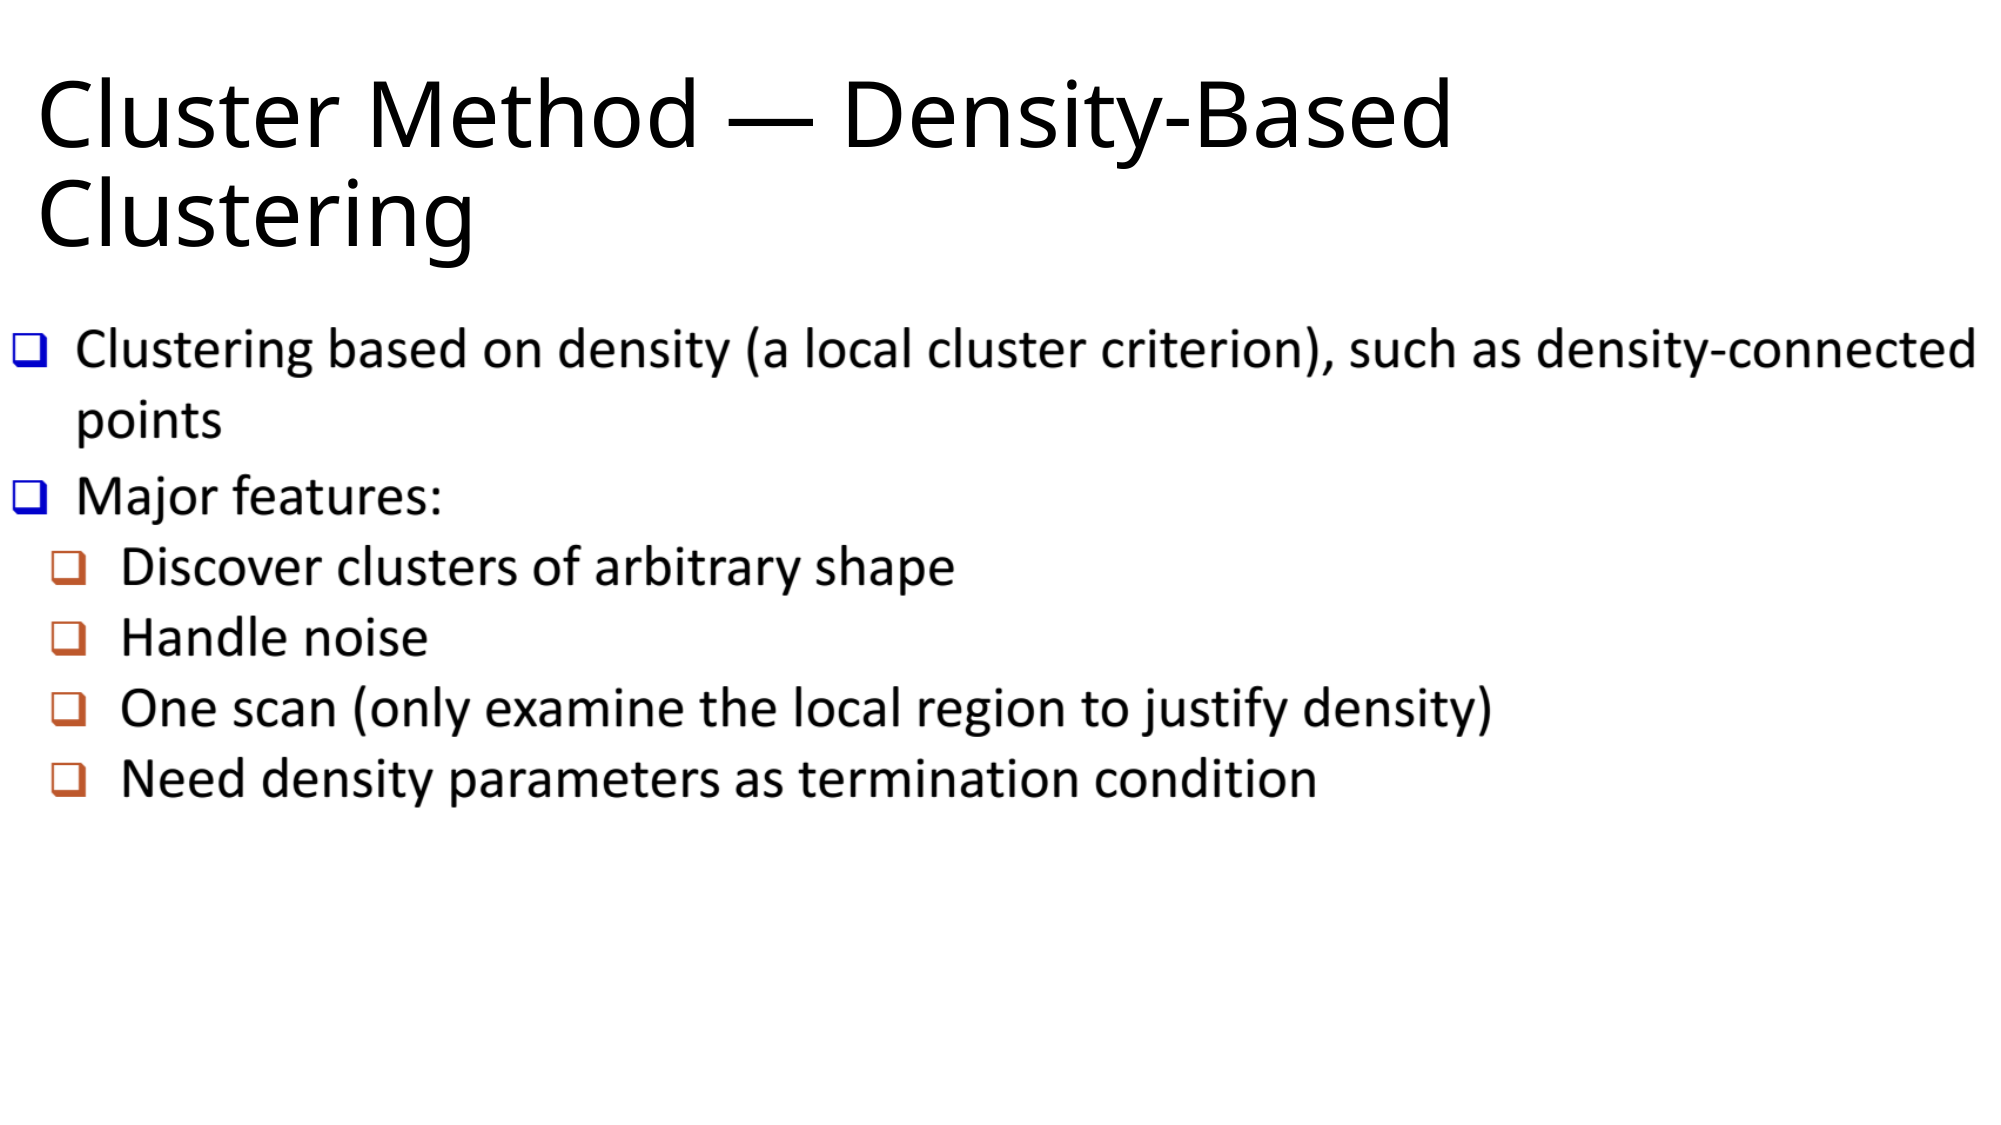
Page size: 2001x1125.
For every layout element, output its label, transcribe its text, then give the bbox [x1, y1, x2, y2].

picture [0, 299, 2000, 817]
title Cluster Method — Density-Based Clustering [21, 58, 1747, 276]
